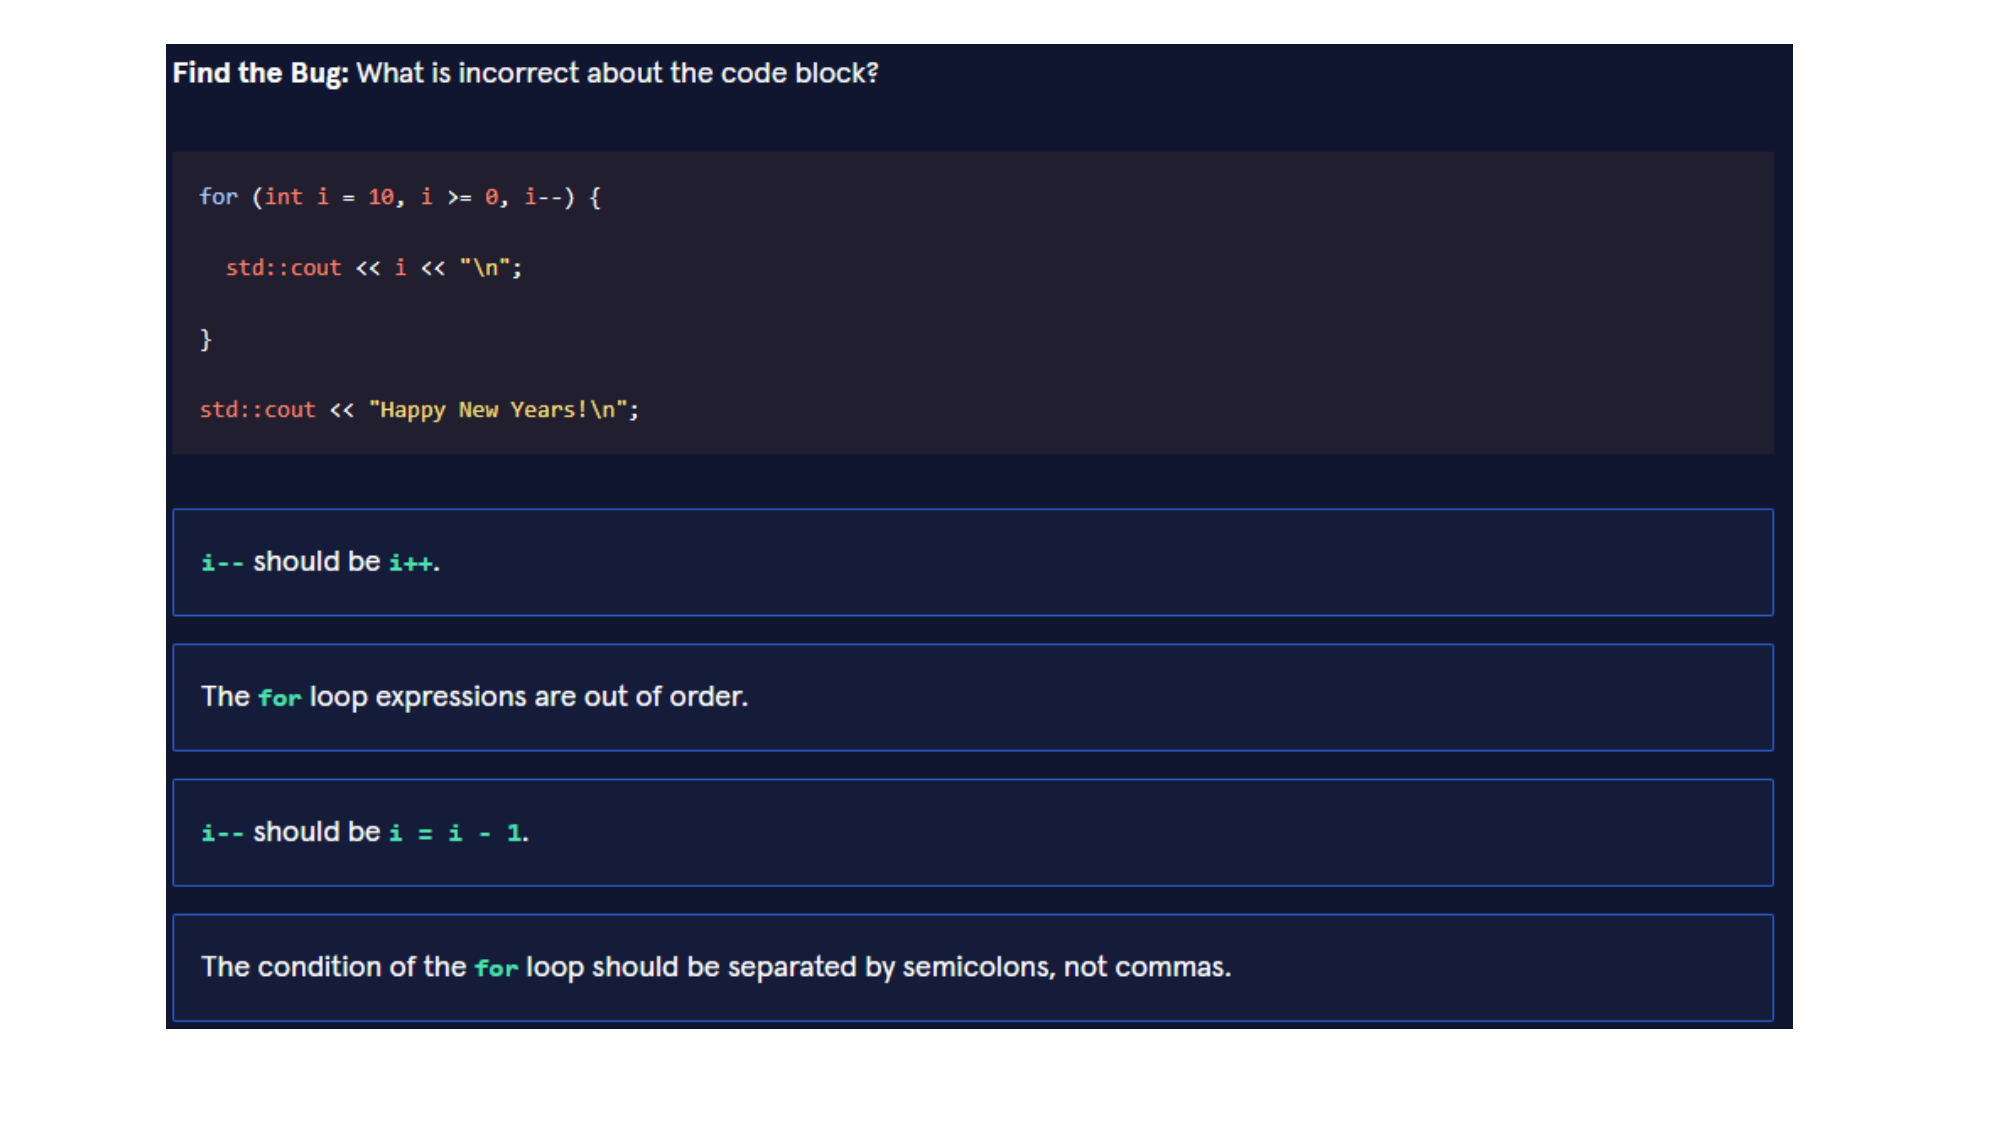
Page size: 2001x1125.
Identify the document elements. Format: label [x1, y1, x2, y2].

list [165, 44, 1793, 1029]
